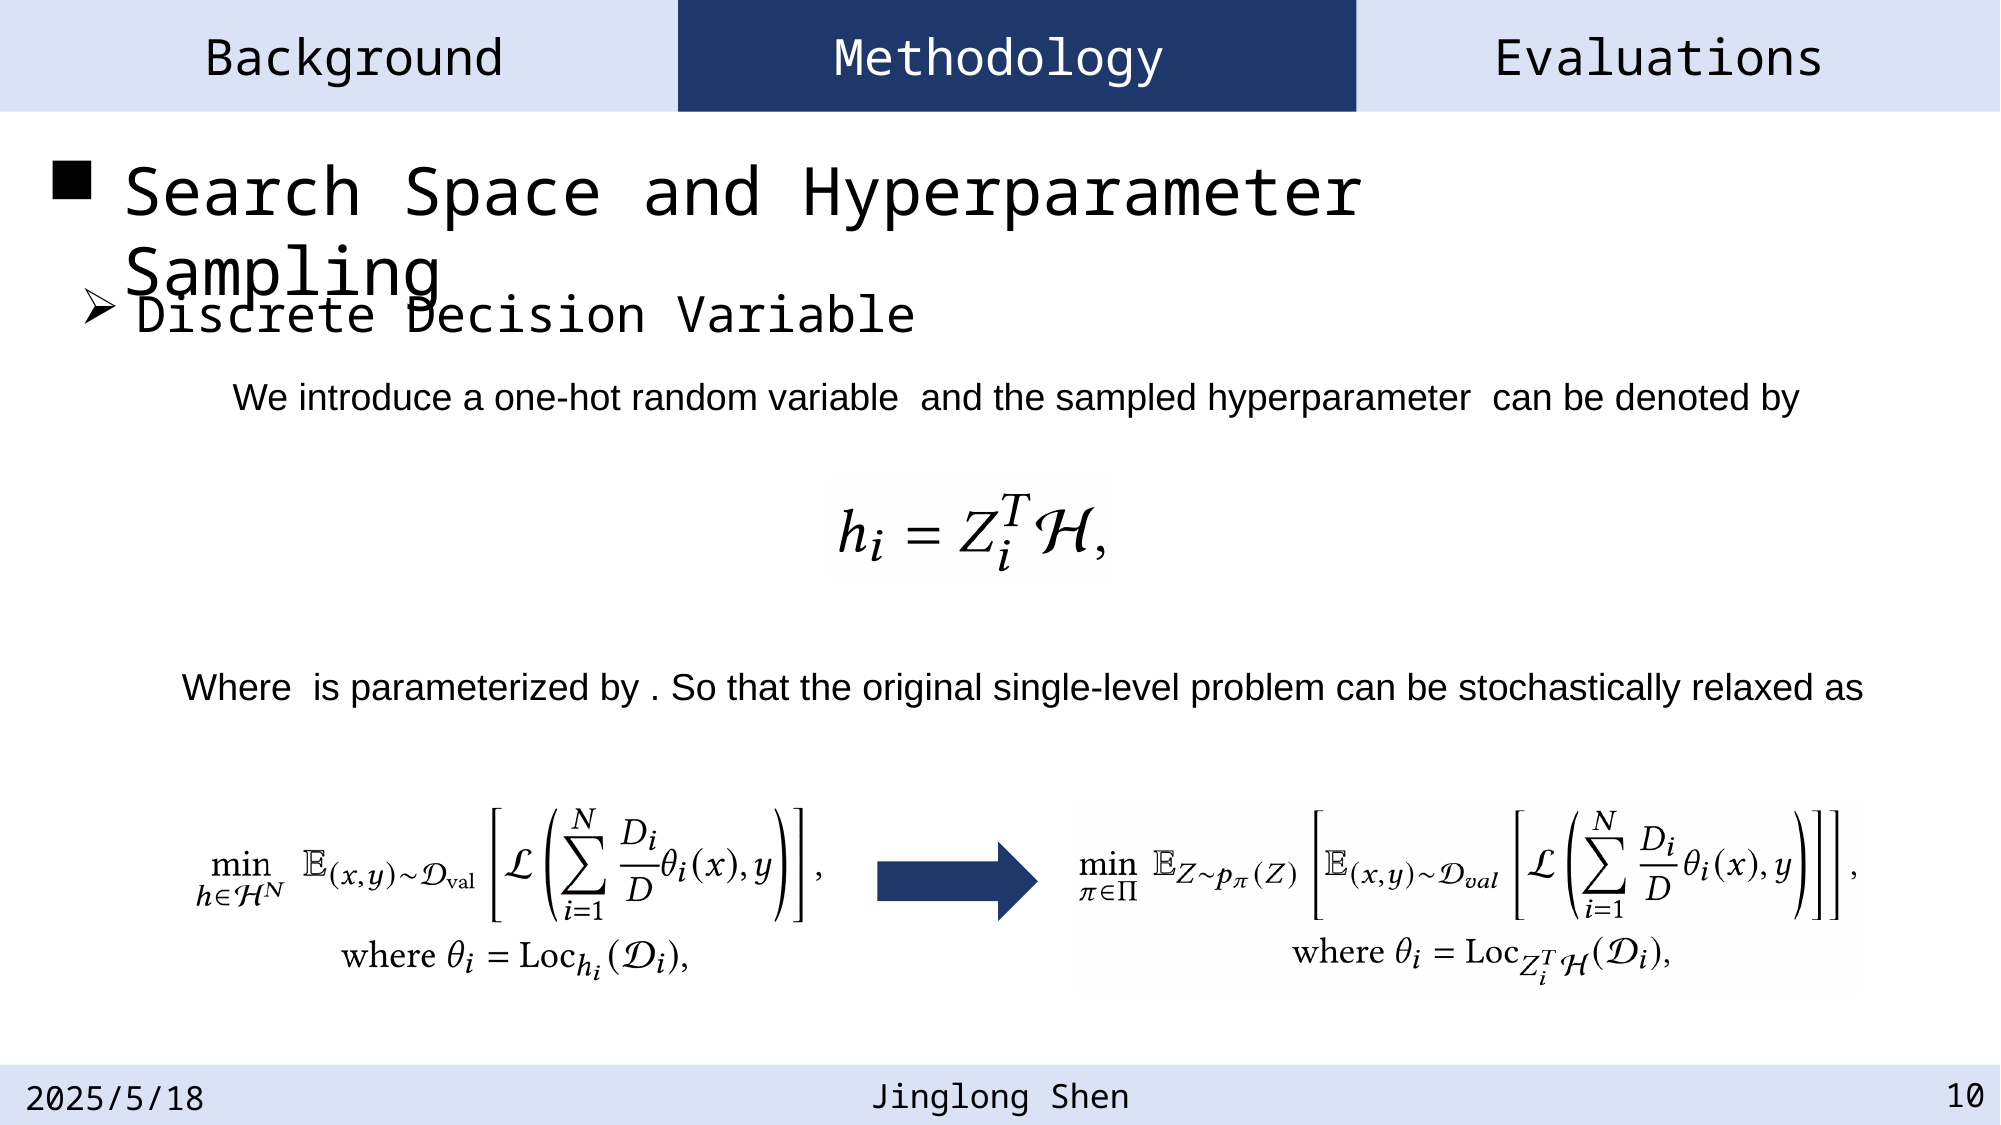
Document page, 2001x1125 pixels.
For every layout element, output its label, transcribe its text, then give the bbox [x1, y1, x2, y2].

text_box [1358, 0, 2000, 113]
text_box Evaluations [1480, 18, 1840, 93]
text_box Background [190, 18, 520, 93]
text_box [0, 1064, 2000, 1125]
text_box [677, 0, 1358, 113]
text_box [876, 839, 1040, 924]
picture [1074, 797, 1862, 995]
text_box Discrete Decision Variable [65, 274, 1162, 350]
picture [830, 475, 1113, 579]
text_box 10 [1930, 1066, 2000, 1122]
picture [186, 782, 832, 990]
text_box 2025/5/18 [10, 1069, 220, 1125]
text_box Jinglong Shen [855, 1067, 1145, 1123]
text_box [0, 0, 677, 113]
text_box Methodology [820, 18, 1180, 94]
text_box Search Space and Hyperparameter Sampling [33, 141, 1734, 317]
